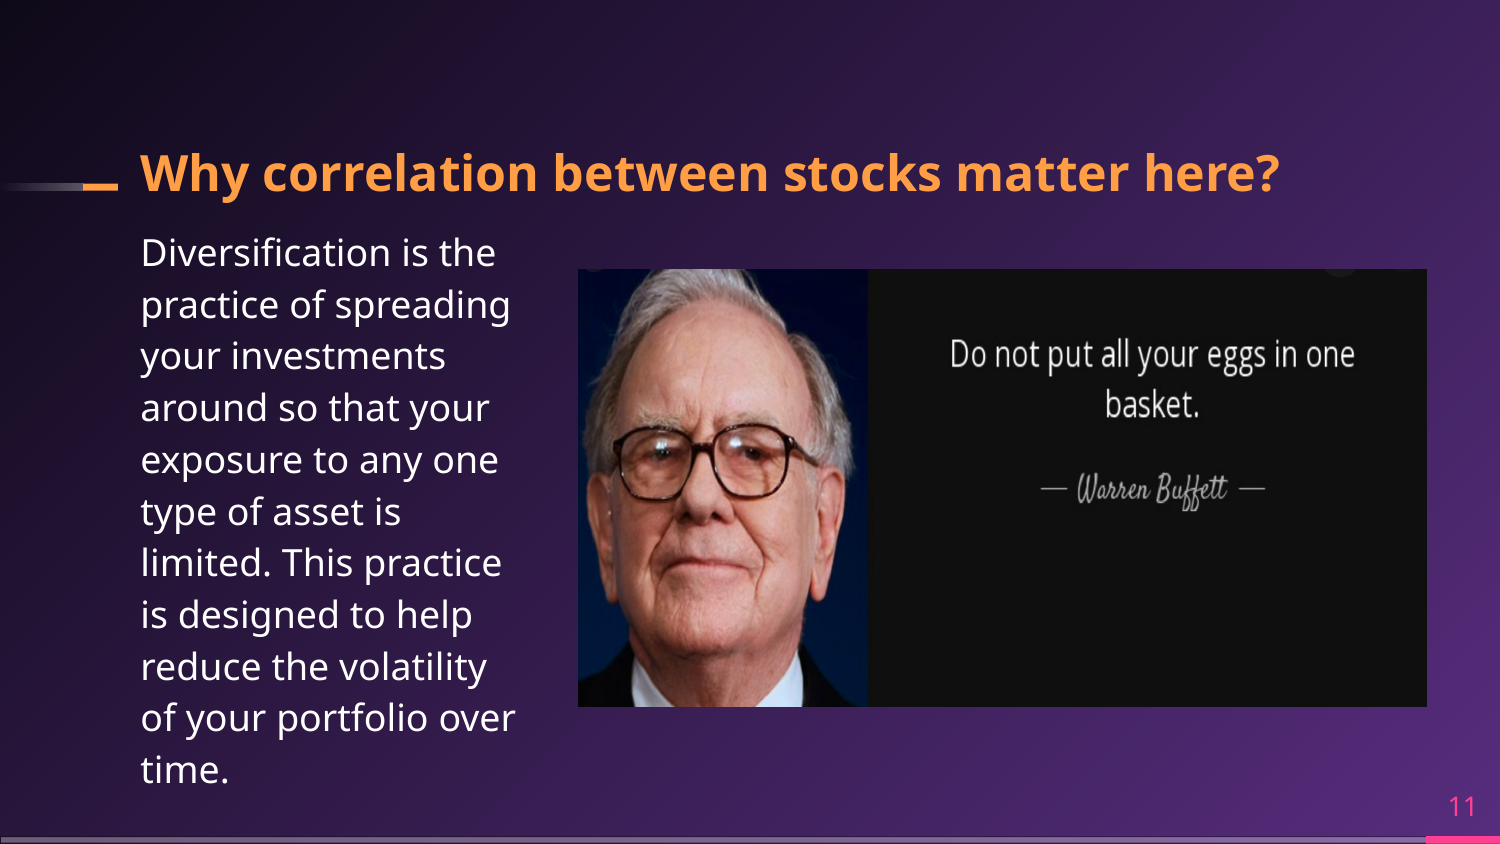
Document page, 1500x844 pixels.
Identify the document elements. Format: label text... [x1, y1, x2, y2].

list Diversification is the practice of spreading your investments around so that your exposure to any one type of asset is limited. This practice is designed to help reduce the volatility of your portfolio over time. [140, 222, 521, 783]
picture [578, 269, 1427, 707]
title Why correlation between stocks matter here? [140, 137, 1360, 203]
slide_number 11 [1426, 779, 1500, 837]
